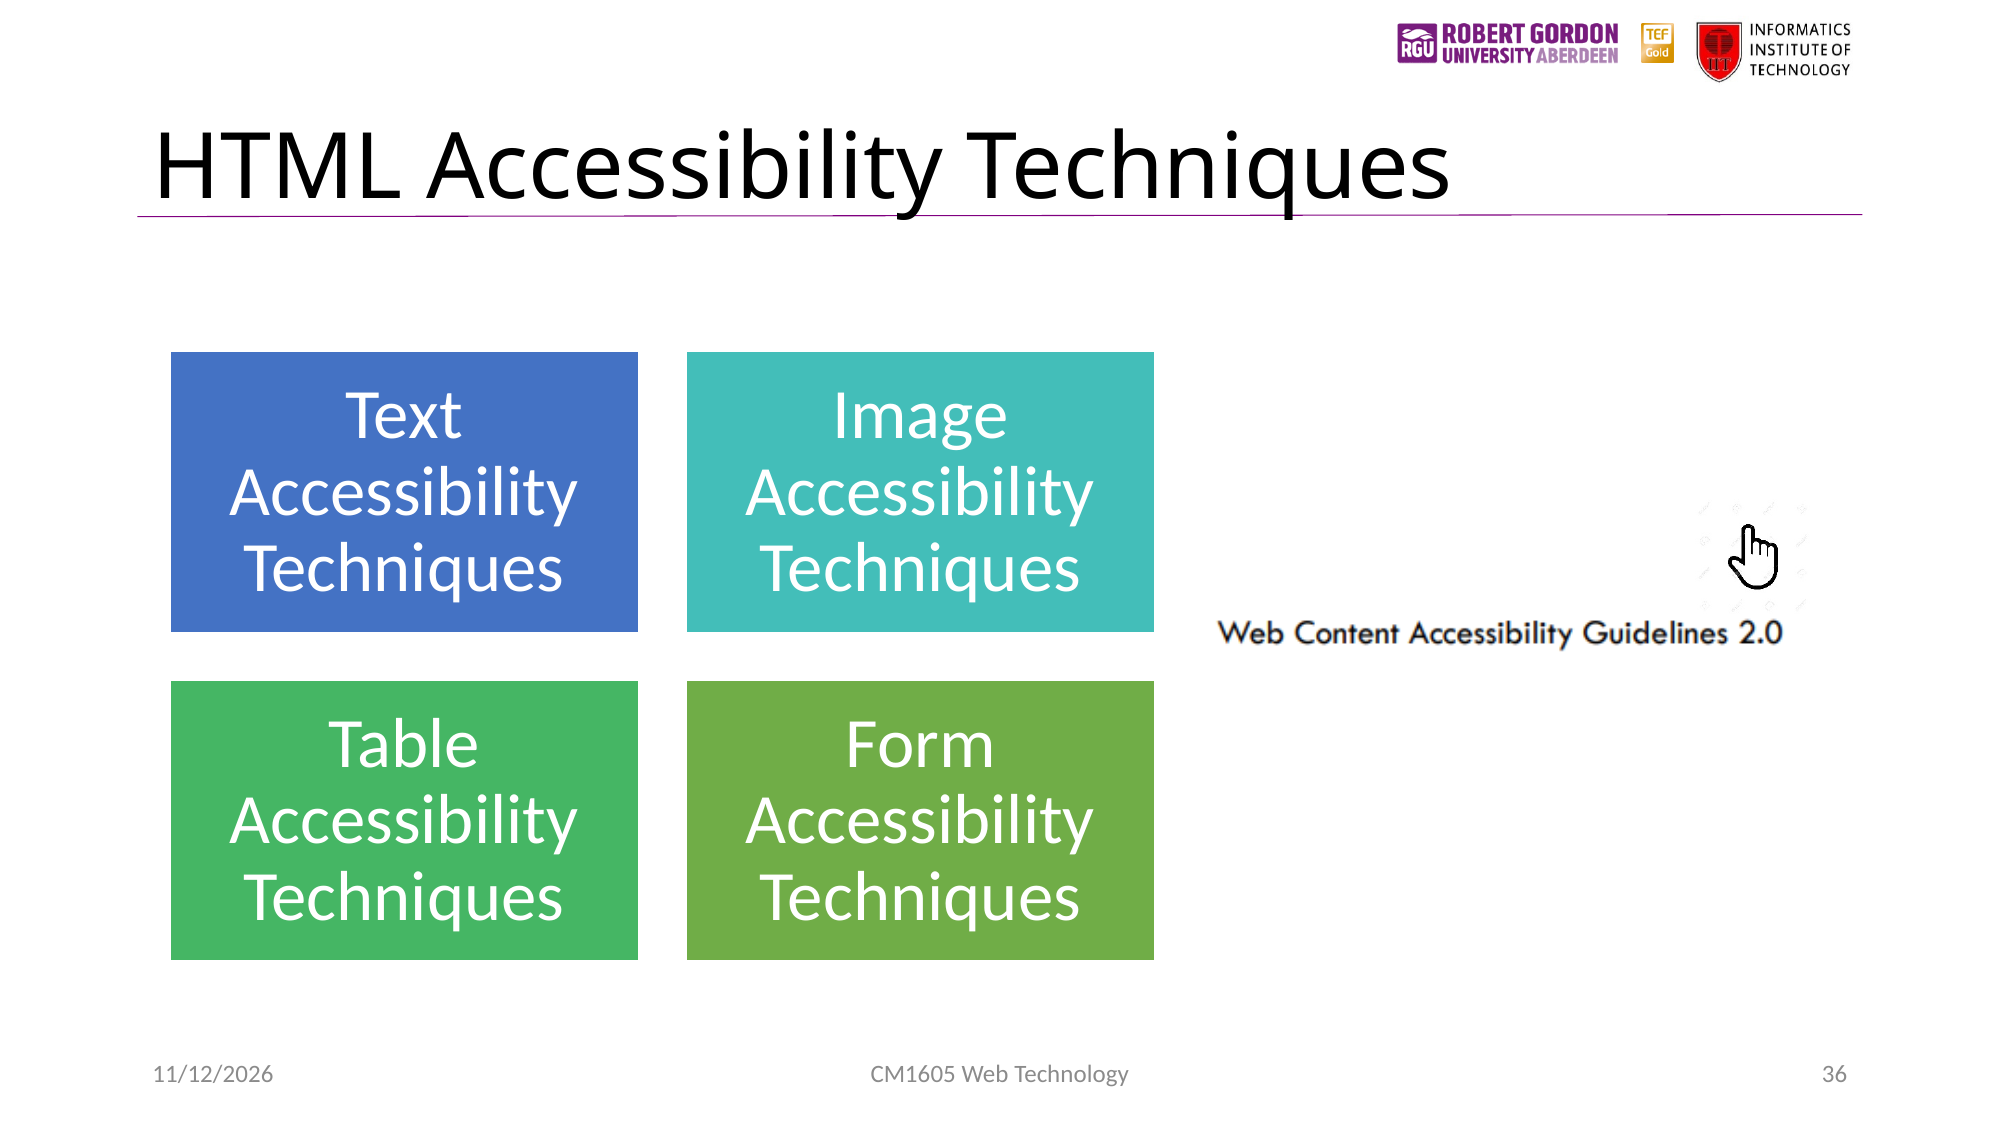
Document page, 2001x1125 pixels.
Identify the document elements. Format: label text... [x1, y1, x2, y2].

title HTML Accessibility Techniques [137, 59, 1863, 278]
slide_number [137, 1042, 588, 1103]
picture [1187, 499, 1814, 657]
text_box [146, 351, 1179, 962]
slide_number 36 [1412, 1042, 1863, 1103]
footer CM1605 Web Technology [662, 1042, 1338, 1103]
picture [1388, 5, 1863, 59]
